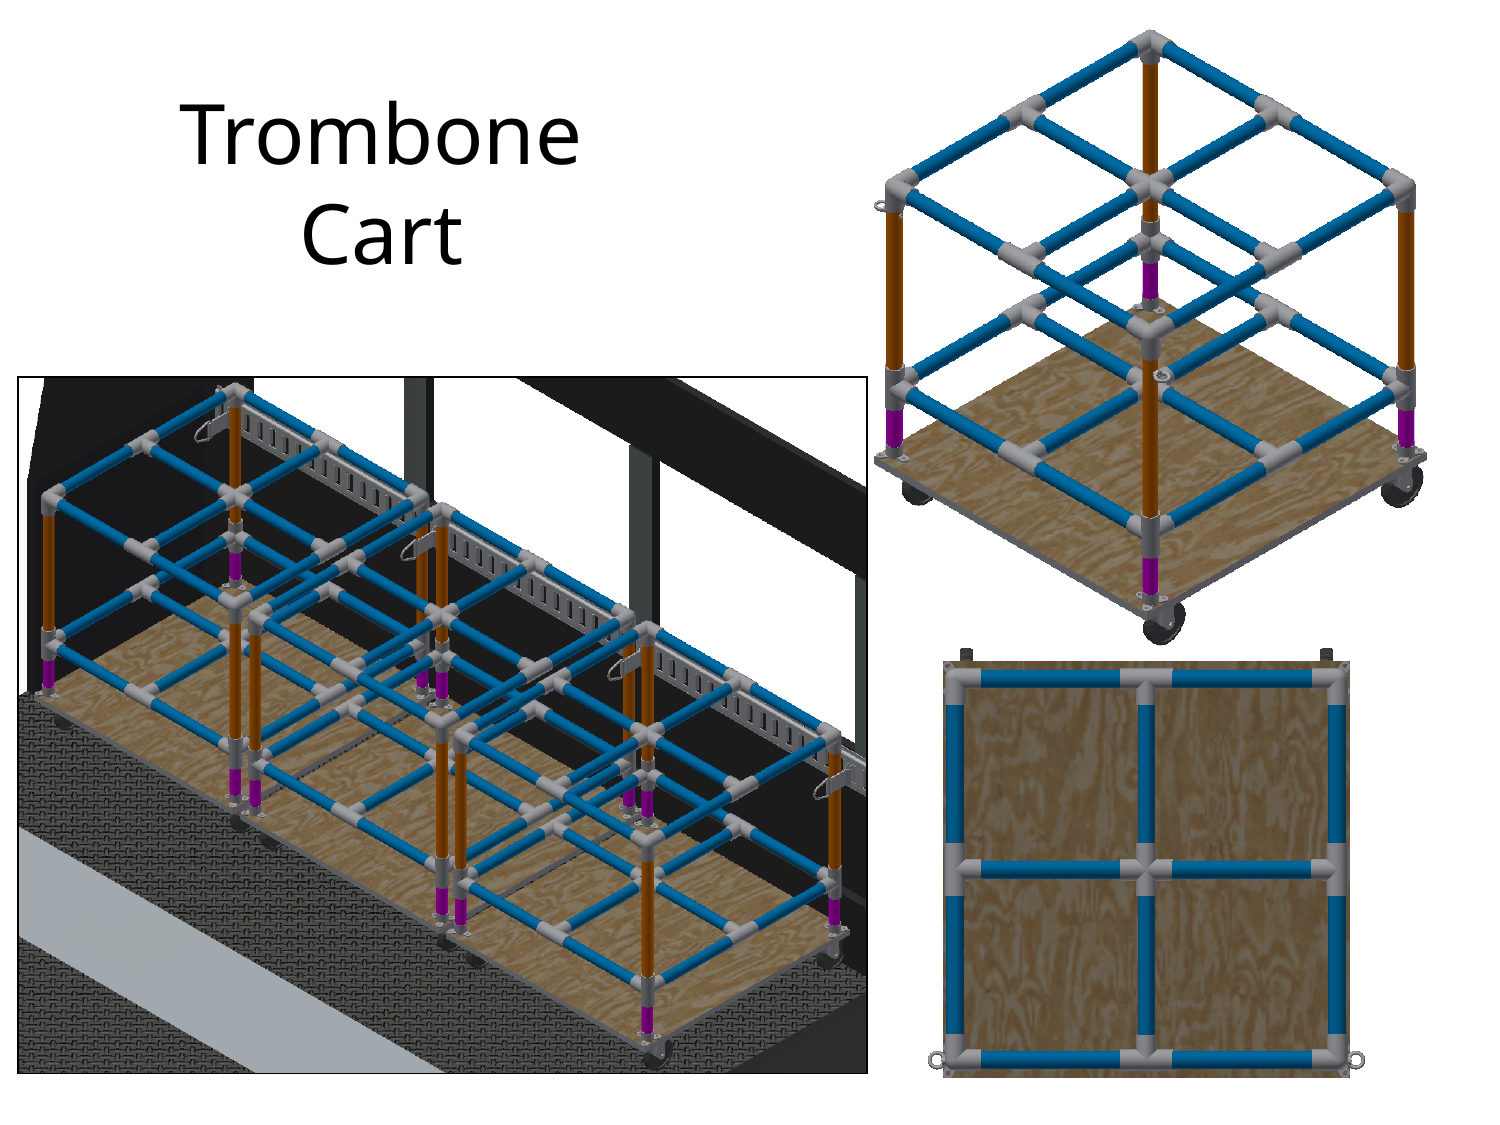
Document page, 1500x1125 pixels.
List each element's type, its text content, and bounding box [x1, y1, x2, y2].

title Trombone Cart [87, 87, 675, 275]
picture [18, 14, 1448, 1098]
